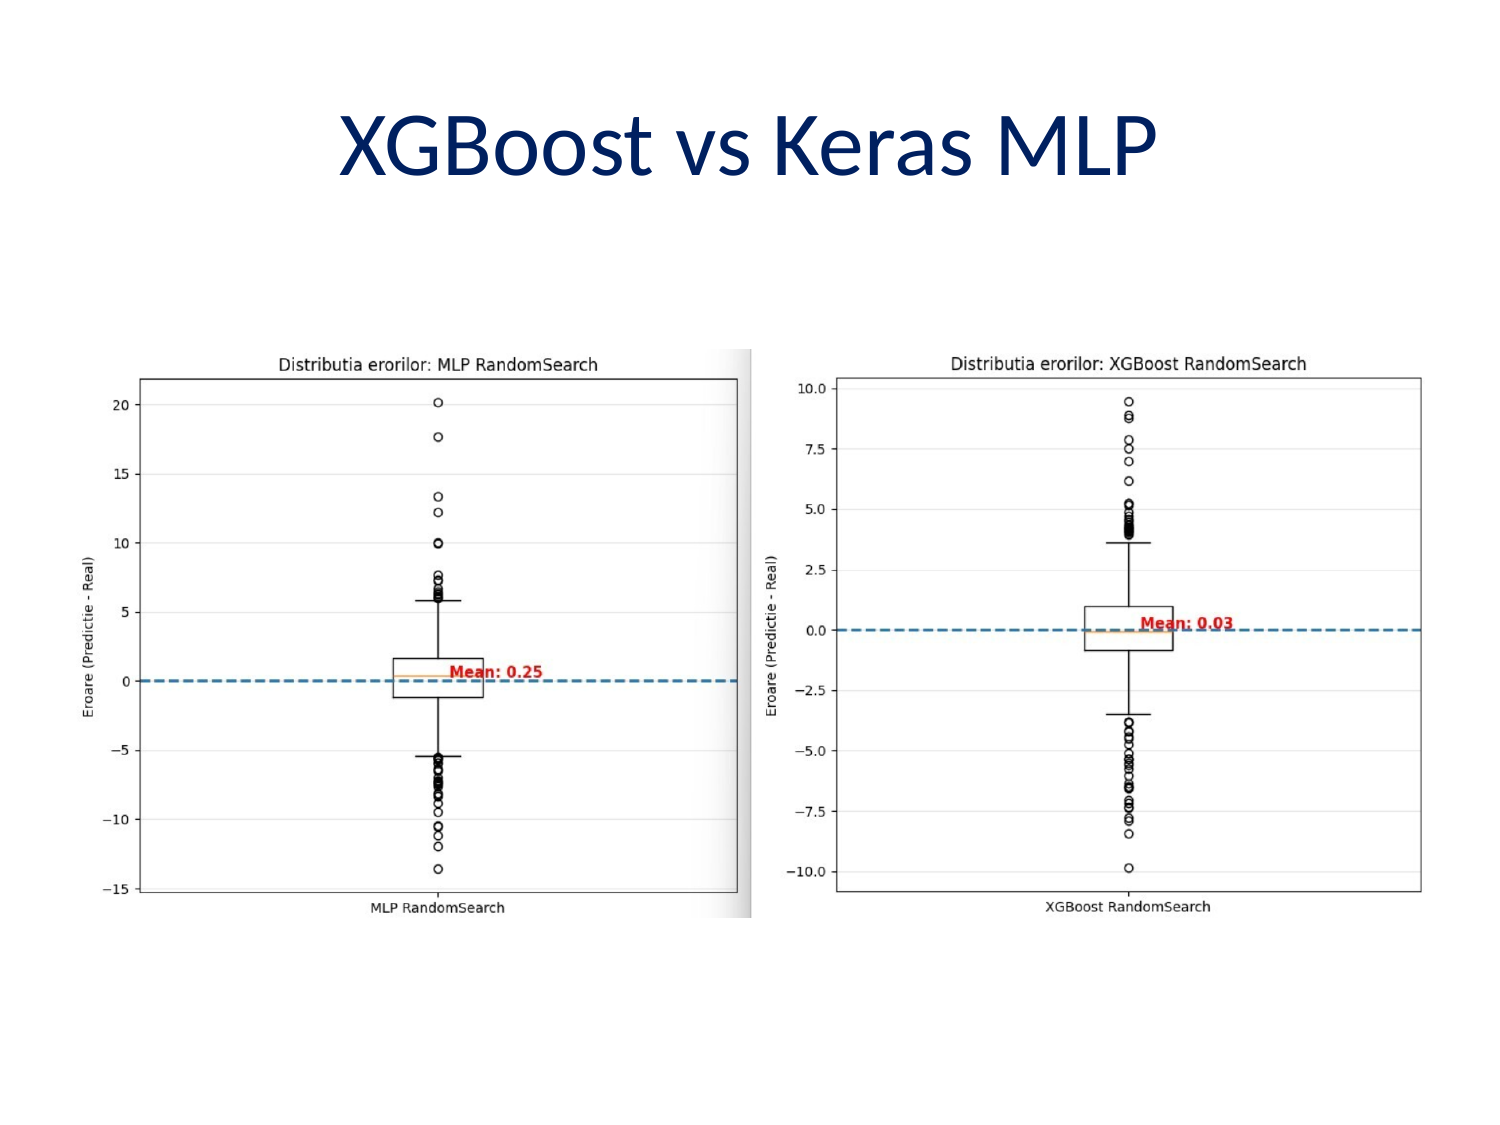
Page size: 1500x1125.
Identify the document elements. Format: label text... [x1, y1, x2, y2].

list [74, 349, 1426, 918]
title XGBoost vs Keras MLP [75, 45, 1425, 233]
